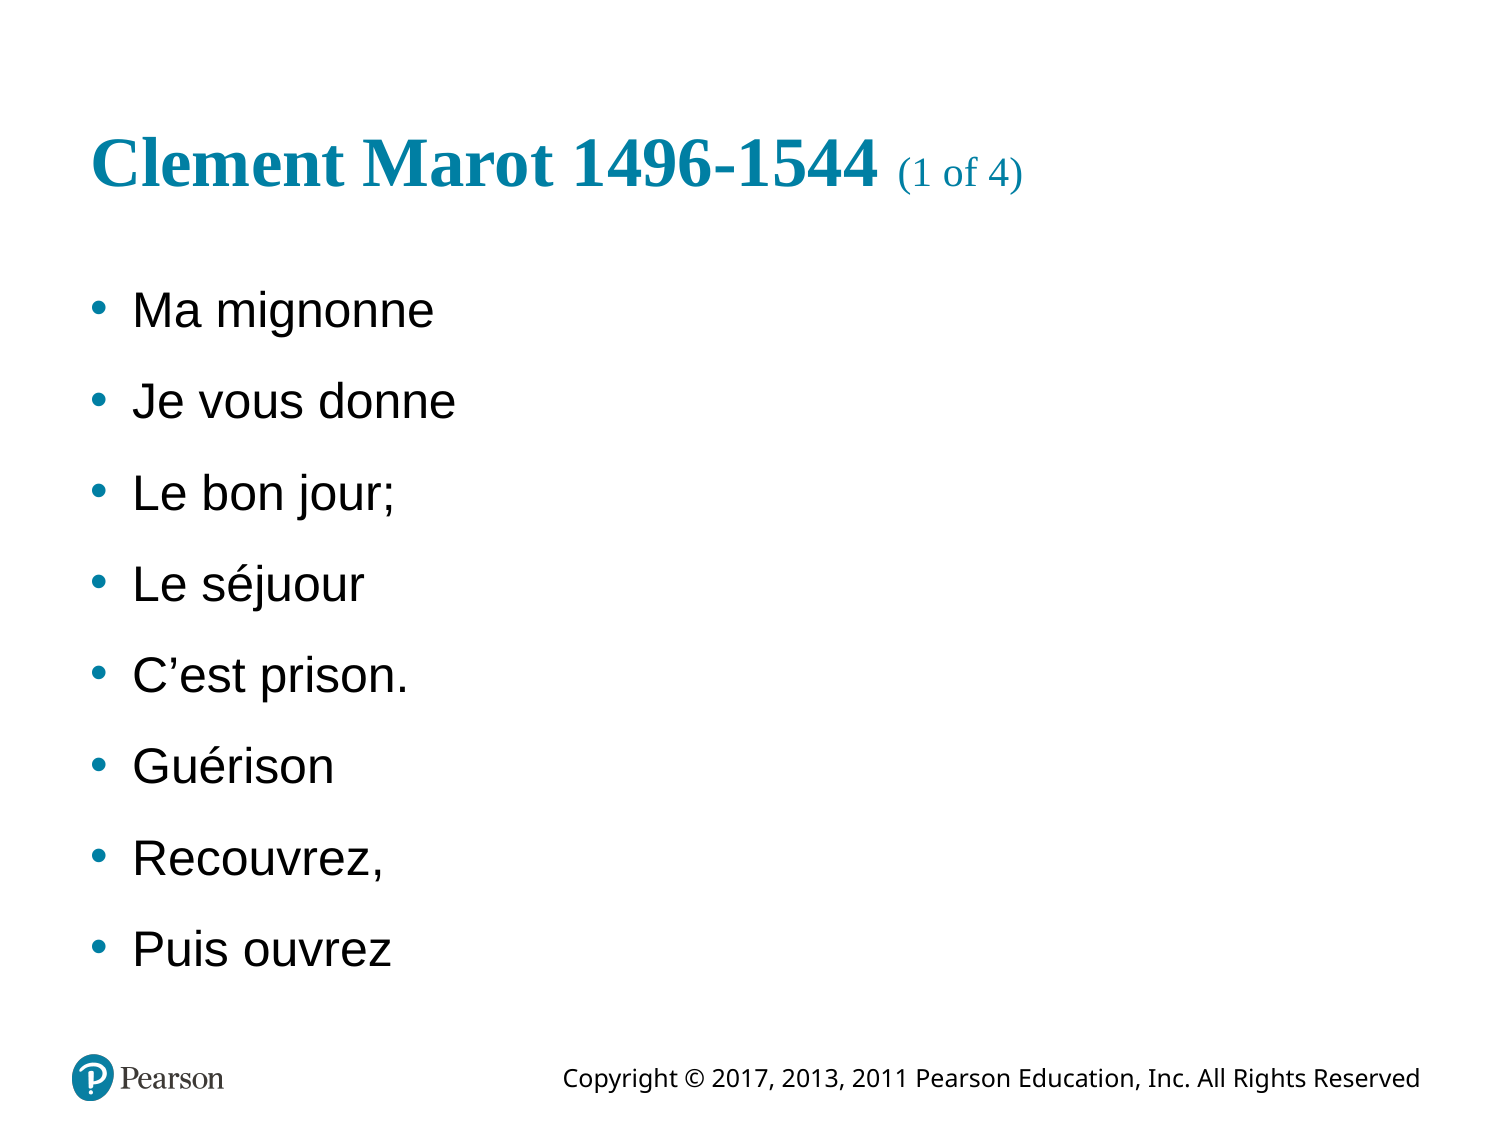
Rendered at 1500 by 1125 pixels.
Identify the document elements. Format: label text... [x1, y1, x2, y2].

title Clement Marot 1496-1544 (1 of 4) [75, 35, 1425, 216]
picture [98, 1054, 224, 1101]
picture [72, 1087, 83, 1101]
picture [80, 1063, 106, 1088]
picture [72, 1054, 88, 1070]
list Ma mignonne Je vous donne Le bon jour; Le séjuour C’est prison. Guérison Recouvrez, Puis ouvrez [75, 262, 1425, 1005]
